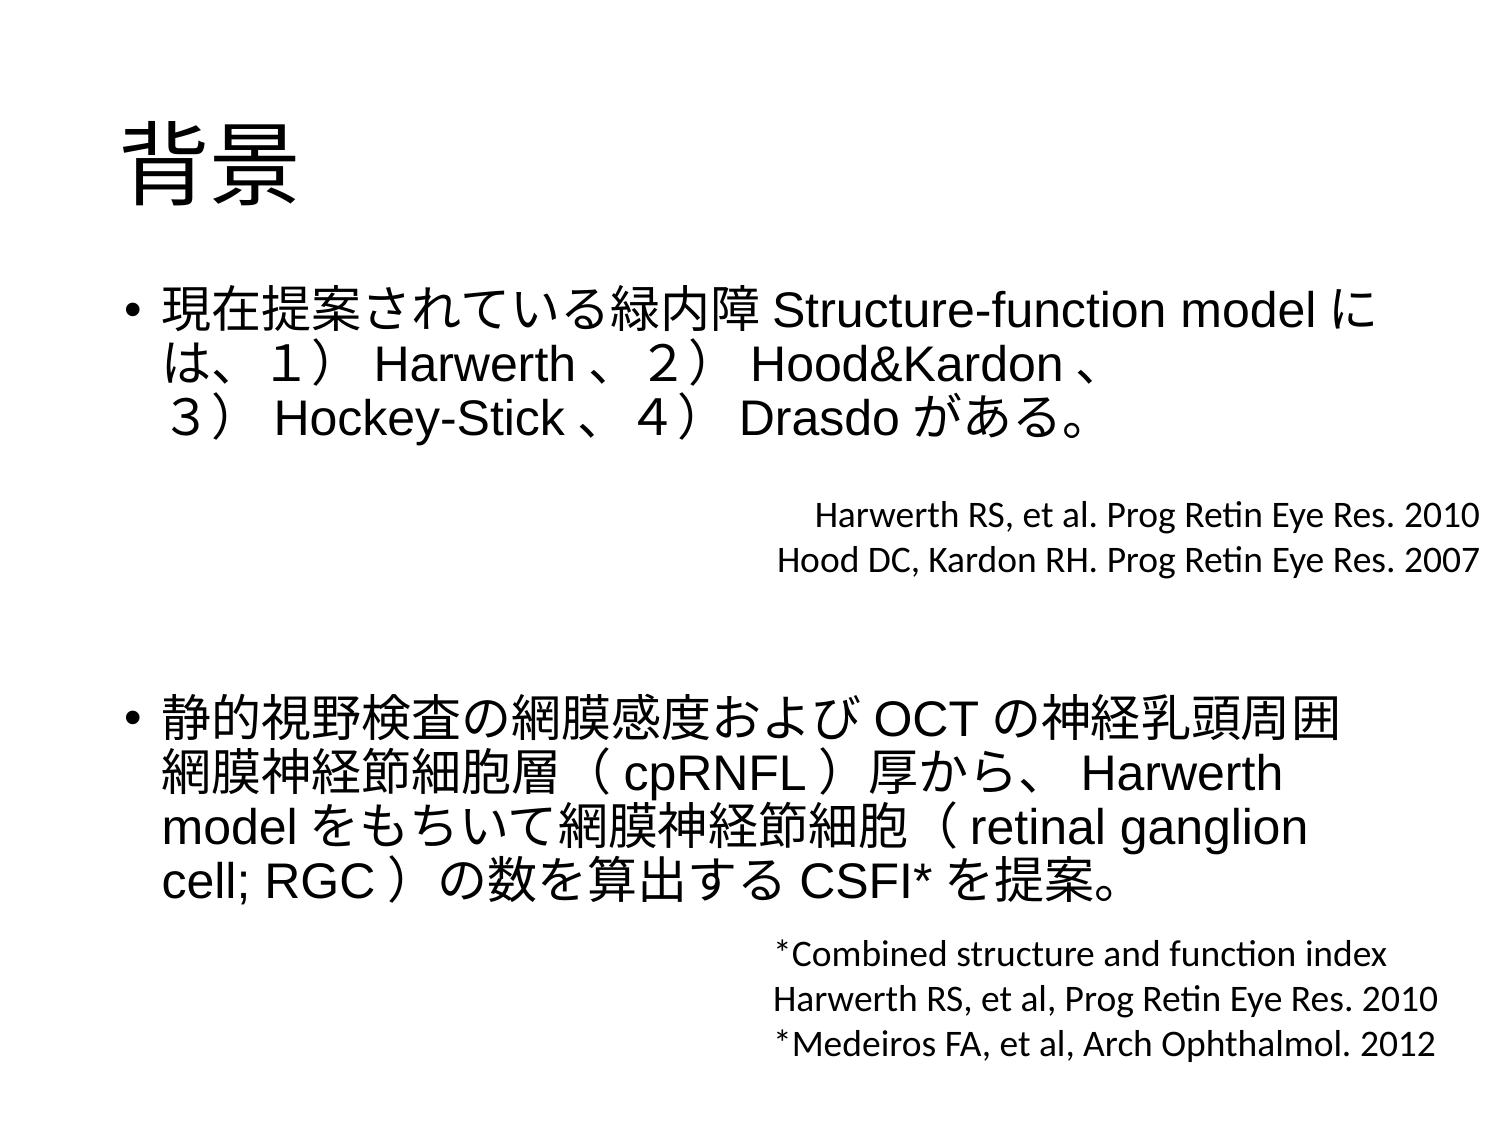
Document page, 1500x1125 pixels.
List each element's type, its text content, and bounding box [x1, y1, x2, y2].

text_box 現在提案されている緑内障Structure-function modelには、１）Harwerth、２）Hood&Kardon、３）Hockey-Stick、４）Drasdoがある。 [109, 277, 1403, 652]
text_box Harwerth RS, et al. Prog Retin Eye Res. 2010 Hood DC, Kardon RH. Prog Retin Eye Res. 2007 [761, 482, 1496, 633]
text_box *Combined structure and function index Harwerth RS, et al, Prog Retin Eye Res. 2010 *Medeiros FA, et al, Arch Ophthalmol. 2012 [761, 923, 1500, 1058]
text_box 静的視野検査の網膜感度およびOCTの神経乳頭周囲網膜神経節細胞層（cpRNFL）厚から、Harwerth modelをもちいて網膜神経節細胞（retinal ganglion cell; RGC）の数を算出するCSFI*を提案。 [109, 685, 1403, 954]
title 背景 [103, 59, 1397, 278]
